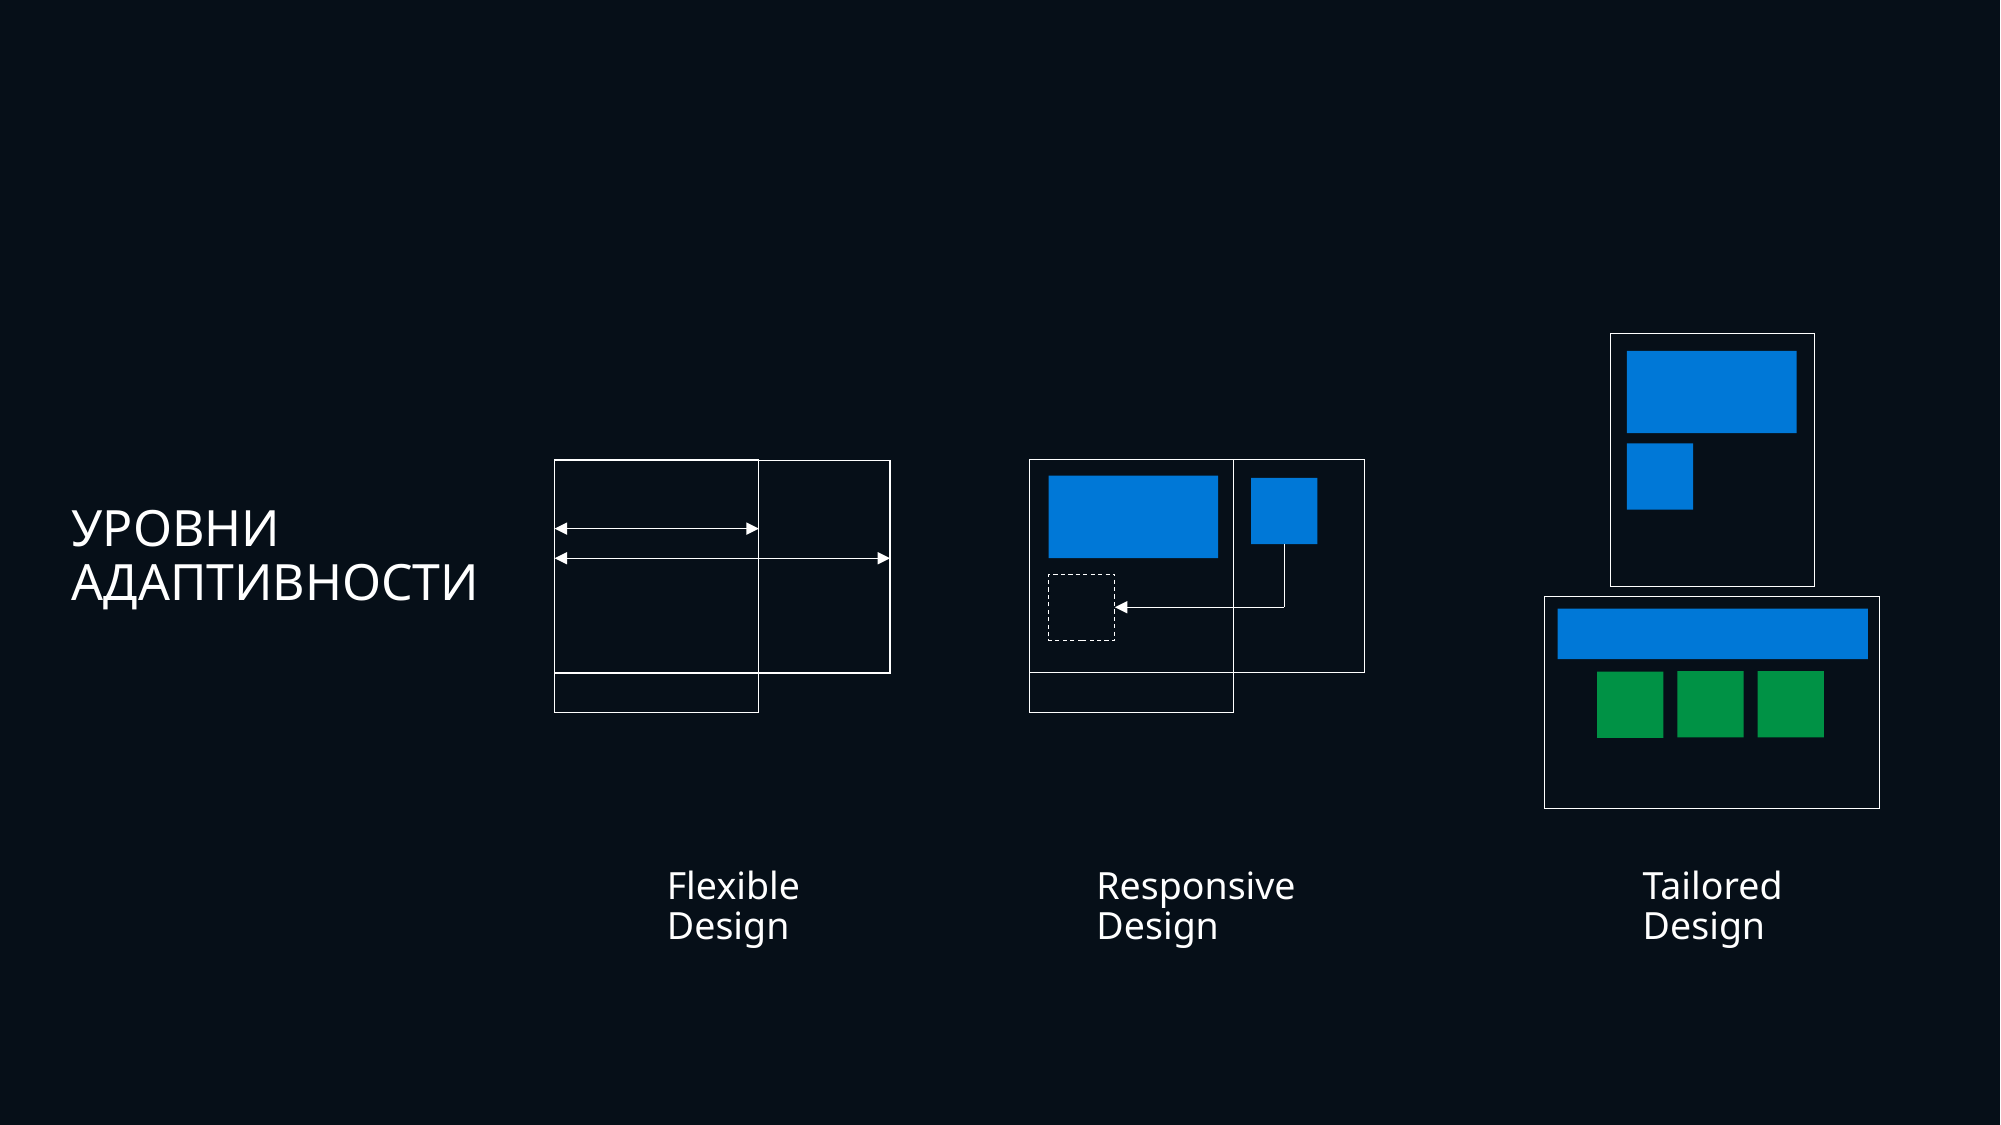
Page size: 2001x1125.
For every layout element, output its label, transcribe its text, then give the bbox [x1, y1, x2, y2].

text_box Flexible Design [652, 859, 866, 956]
text_box Responsive Design [1081, 859, 1327, 956]
text_box УРОВНИ АДАПТИВНОСТИ [41, 479, 510, 636]
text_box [1029, 459, 1365, 713]
text_box [1676, 670, 1745, 739]
text_box [1626, 442, 1694, 511]
text_box [1626, 350, 1798, 434]
text_box [1543, 595, 1881, 810]
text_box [554, 459, 891, 713]
text_box [1609, 333, 1815, 587]
text_box [1596, 671, 1664, 739]
text_box [1557, 607, 1869, 660]
text_box Tailored Design [1627, 859, 1825, 956]
text_box [1757, 670, 1825, 739]
